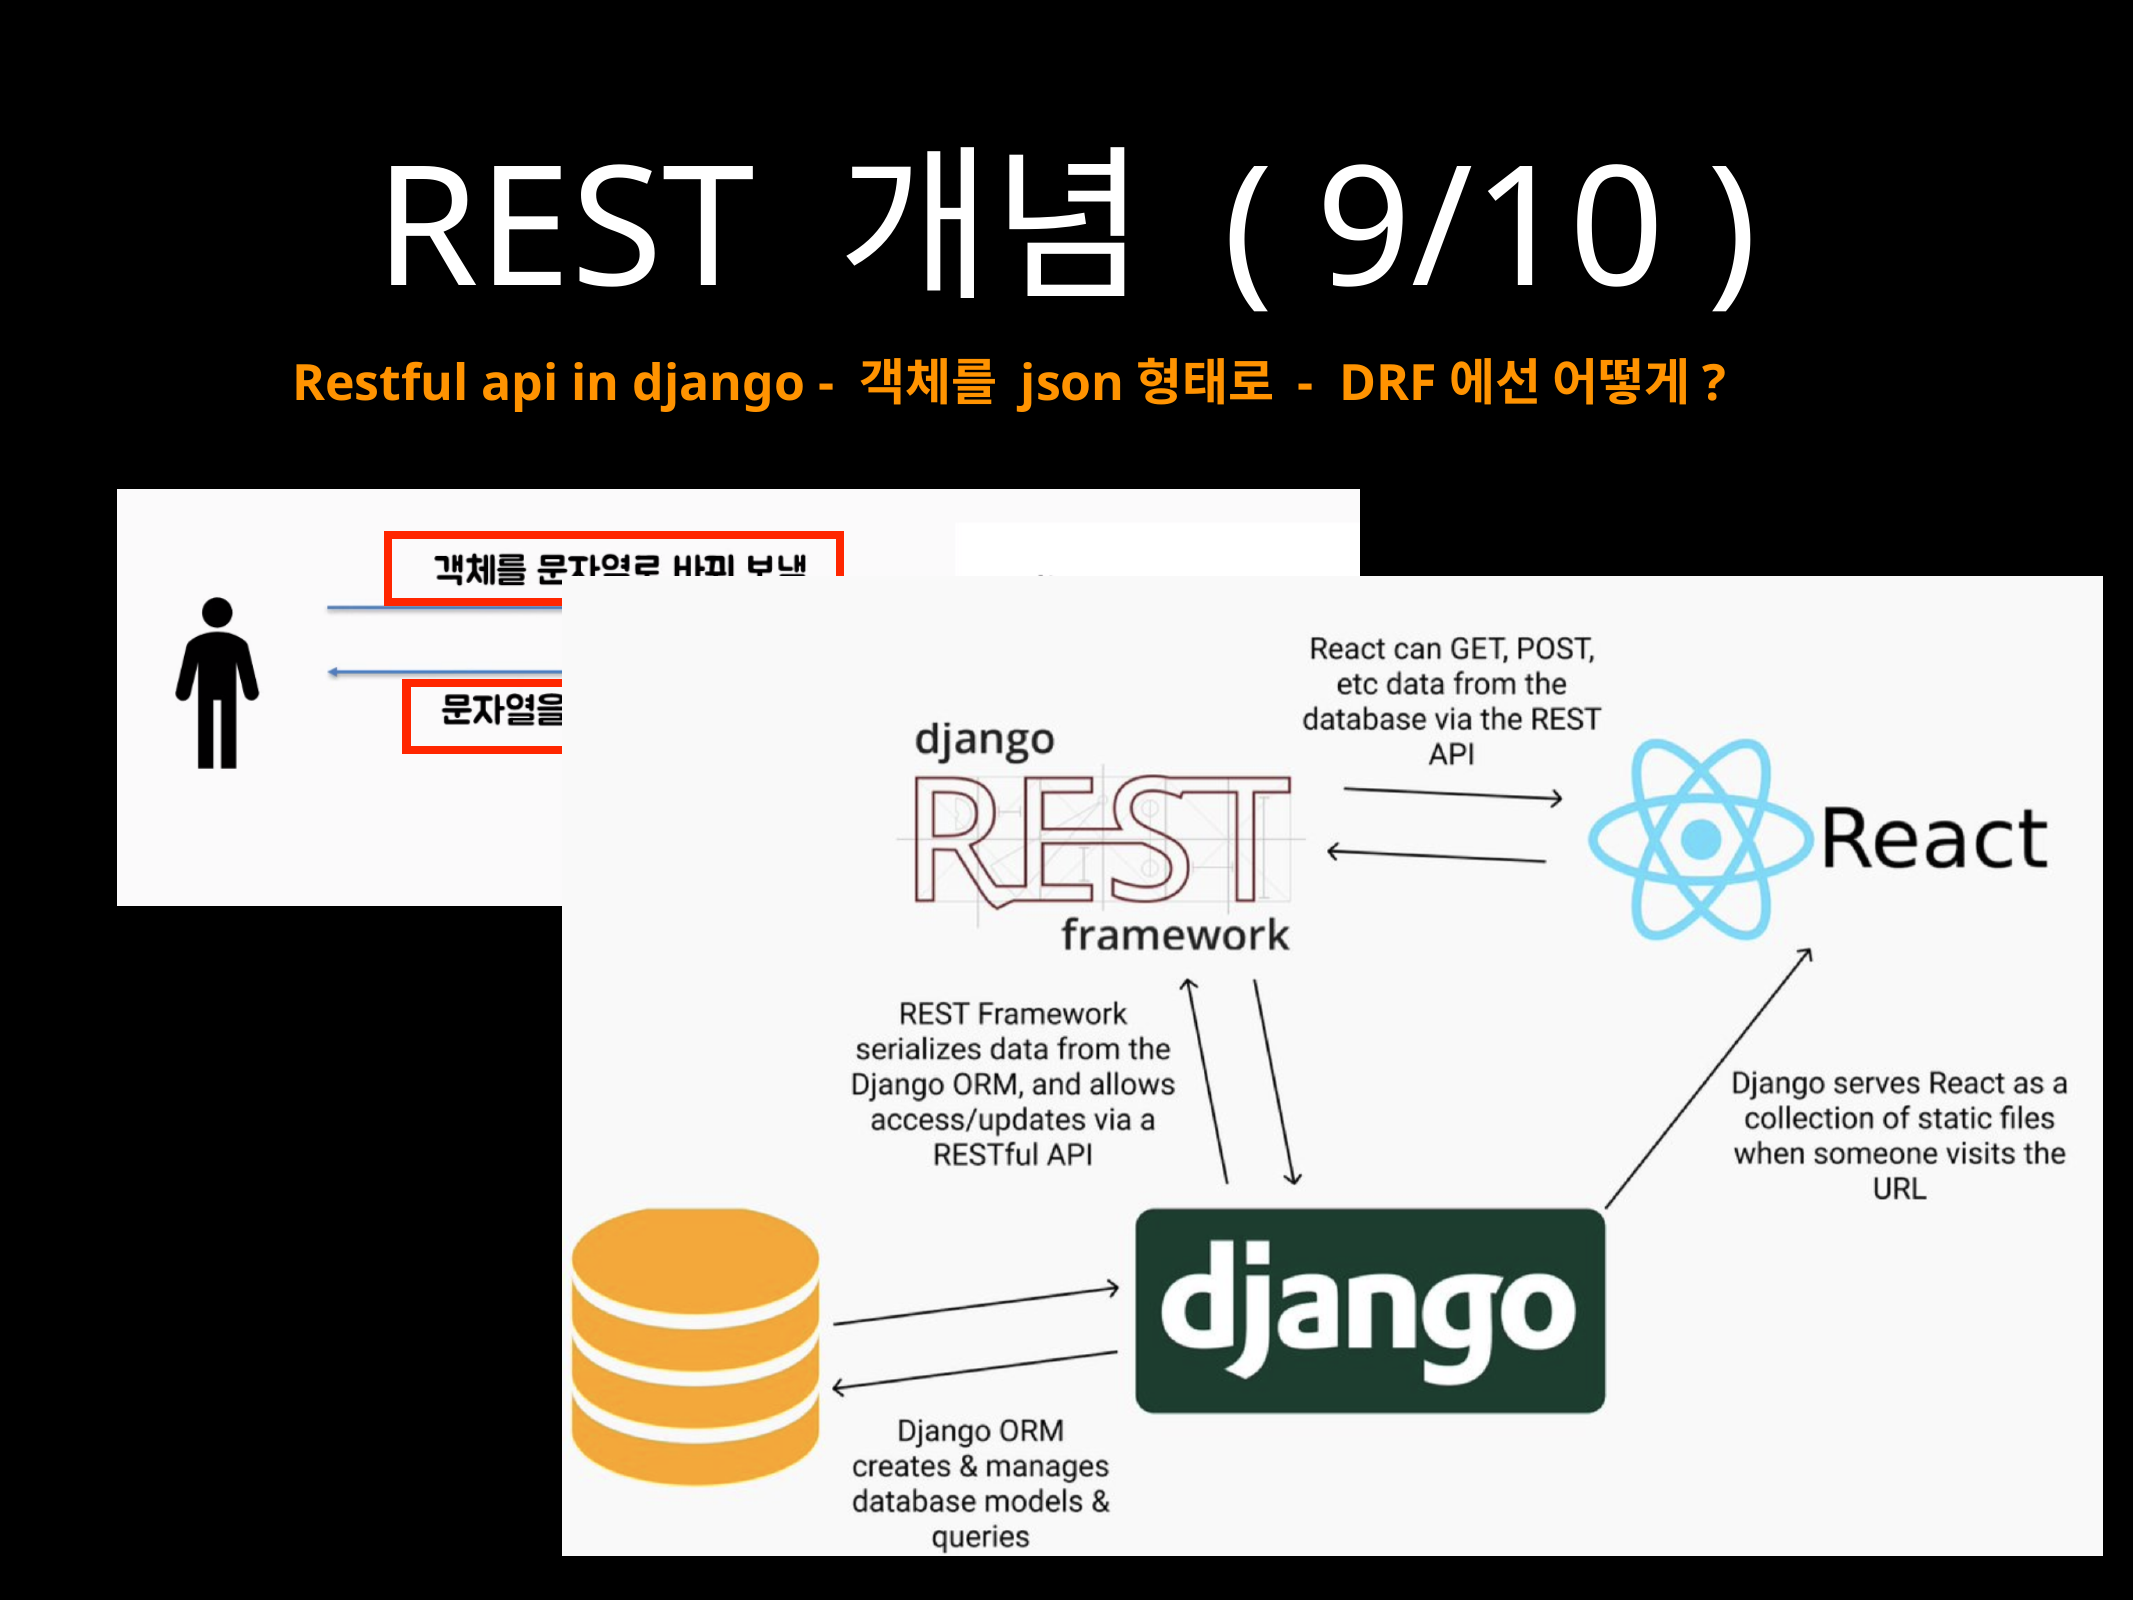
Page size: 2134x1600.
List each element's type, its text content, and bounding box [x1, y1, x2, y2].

picture [117, 489, 2103, 1556]
text_box Restful api in django - 객체를 json형태로 - DRF에선 어떻게? [284, 342, 1735, 419]
title REST 개념 ( 9/10 ) [155, 41, 1978, 397]
